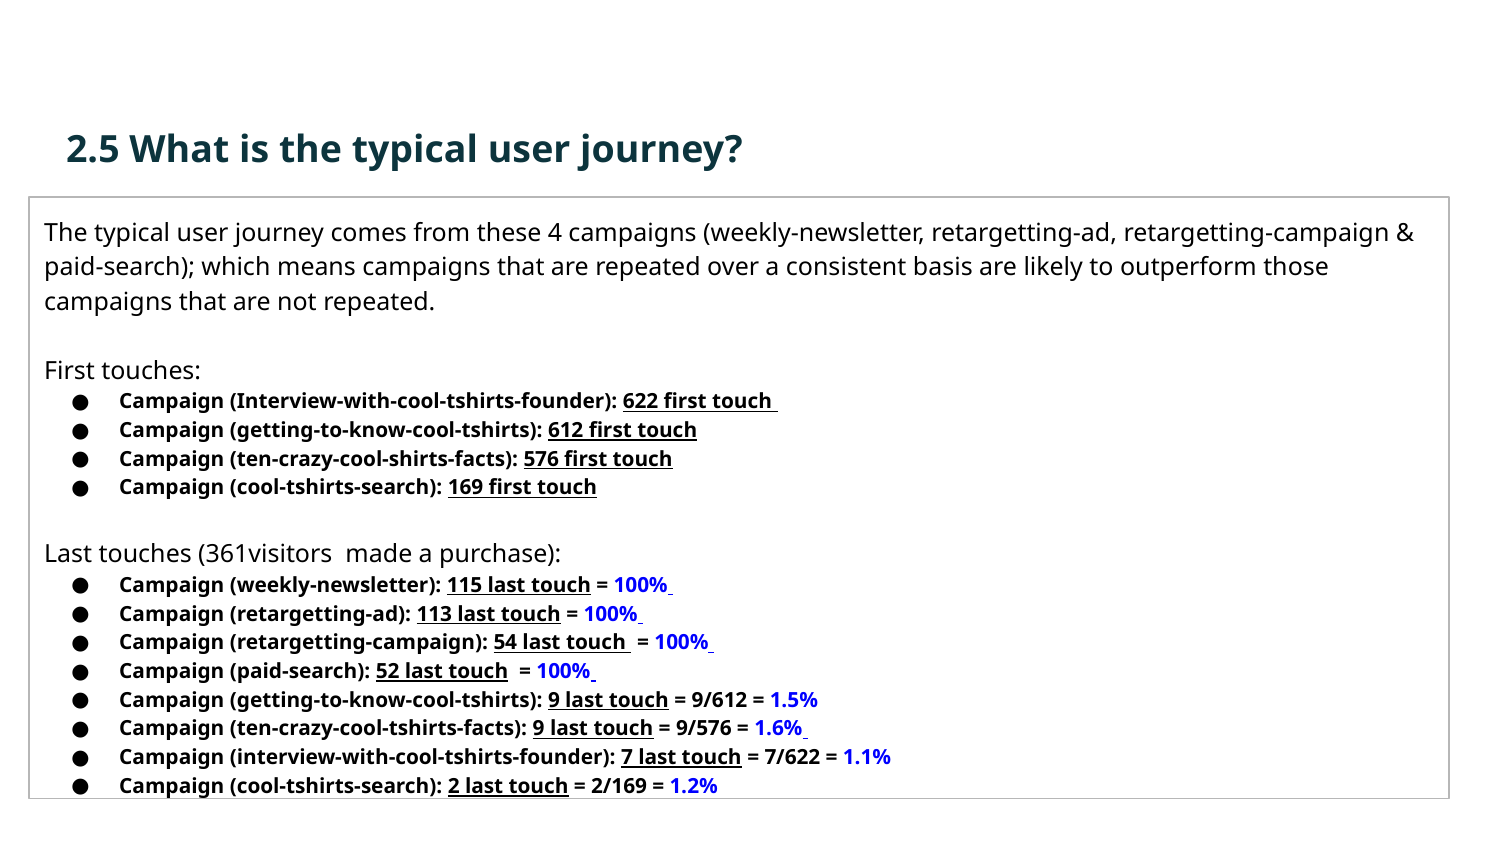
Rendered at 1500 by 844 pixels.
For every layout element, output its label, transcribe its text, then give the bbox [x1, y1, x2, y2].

text_box The typical user journey comes from these 4 campaigns (weekly-newsletter, retargetting-ad, retargetting-campaign & paid-search); which means campaigns that are repeated over a consistent basis are likely to outperform those campaigns that are not repeated. First touches: Campaign (Interview-with-cool-tshirts-founder): 622 first touch Campaign (getting-to-know-cool-tshirts): 612 first touch Campaign (ten-crazy-cool-shirts-facts): 576 first touch Campaign (cool-tshirts-search): 169 first touch Last touches (361visitors made a purchase): Campaign (weekly-newsletter): 115 last touch = 100% Campaign (retargetting-ad): 113 last touch = 100% Campaign (retargetting-campaign): 54 last touch = 100% Campaign (paid-search): 52 last touch = 100% Campaign (getting-to-know-cool-tshirts): 9 last touch = 9/612 = 1.5% Campaign (ten-crazy-cool-tshirts-facts): 9 last touch = 9/576 = 1.6% Campaign (interview-with-cool-tshirts-founder): 7 last touch = 7/622 = 1.1% Campaign (cool-tshirts-search): 2 last touch = 2/169 = 1.2% [29, 197, 1449, 799]
text_box 2.5 What is the typical user journey? [51, 114, 1449, 186]
